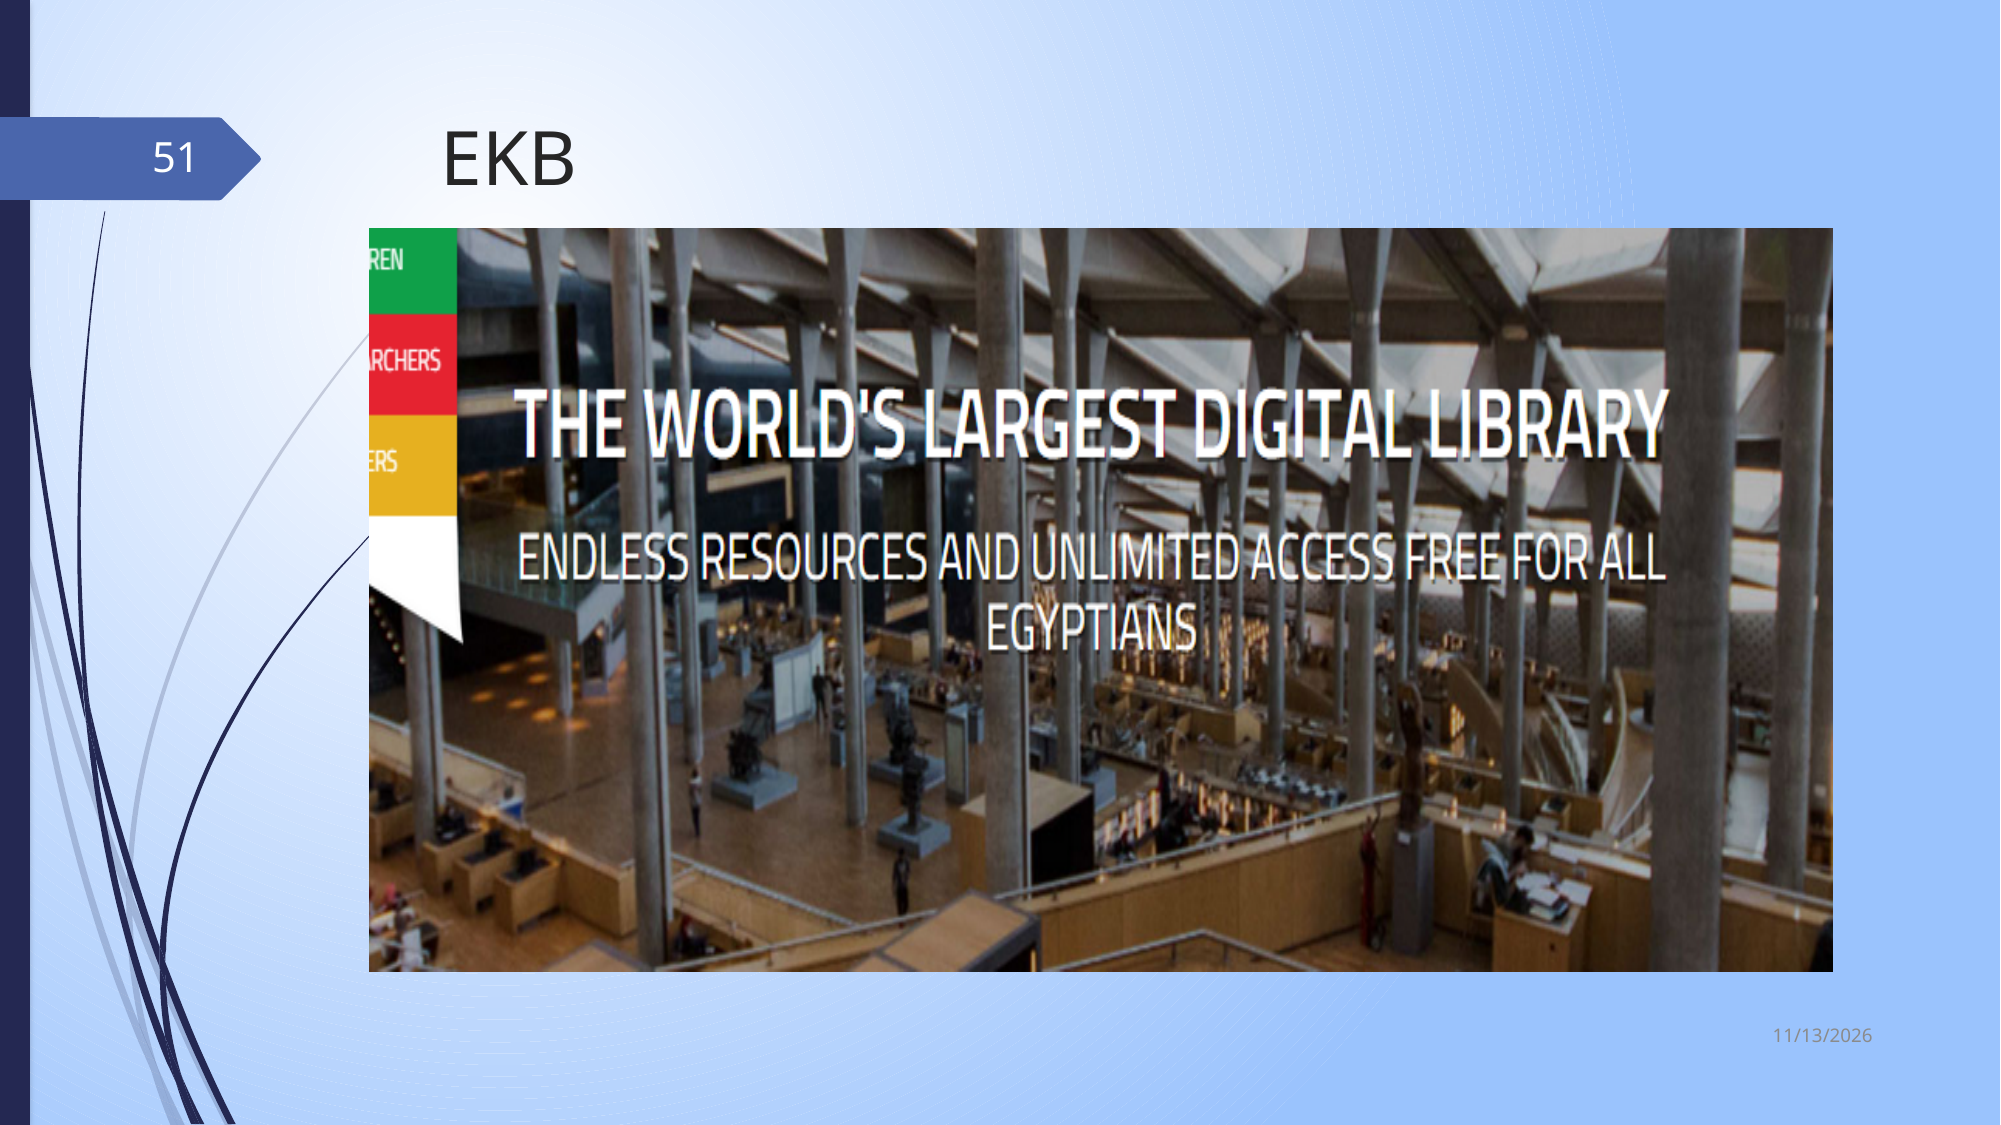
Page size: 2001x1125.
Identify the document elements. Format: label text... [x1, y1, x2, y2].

title EKB [425, 102, 1888, 313]
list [369, 227, 1833, 973]
slide_number 51 [87, 129, 216, 190]
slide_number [1699, 1005, 1888, 1067]
